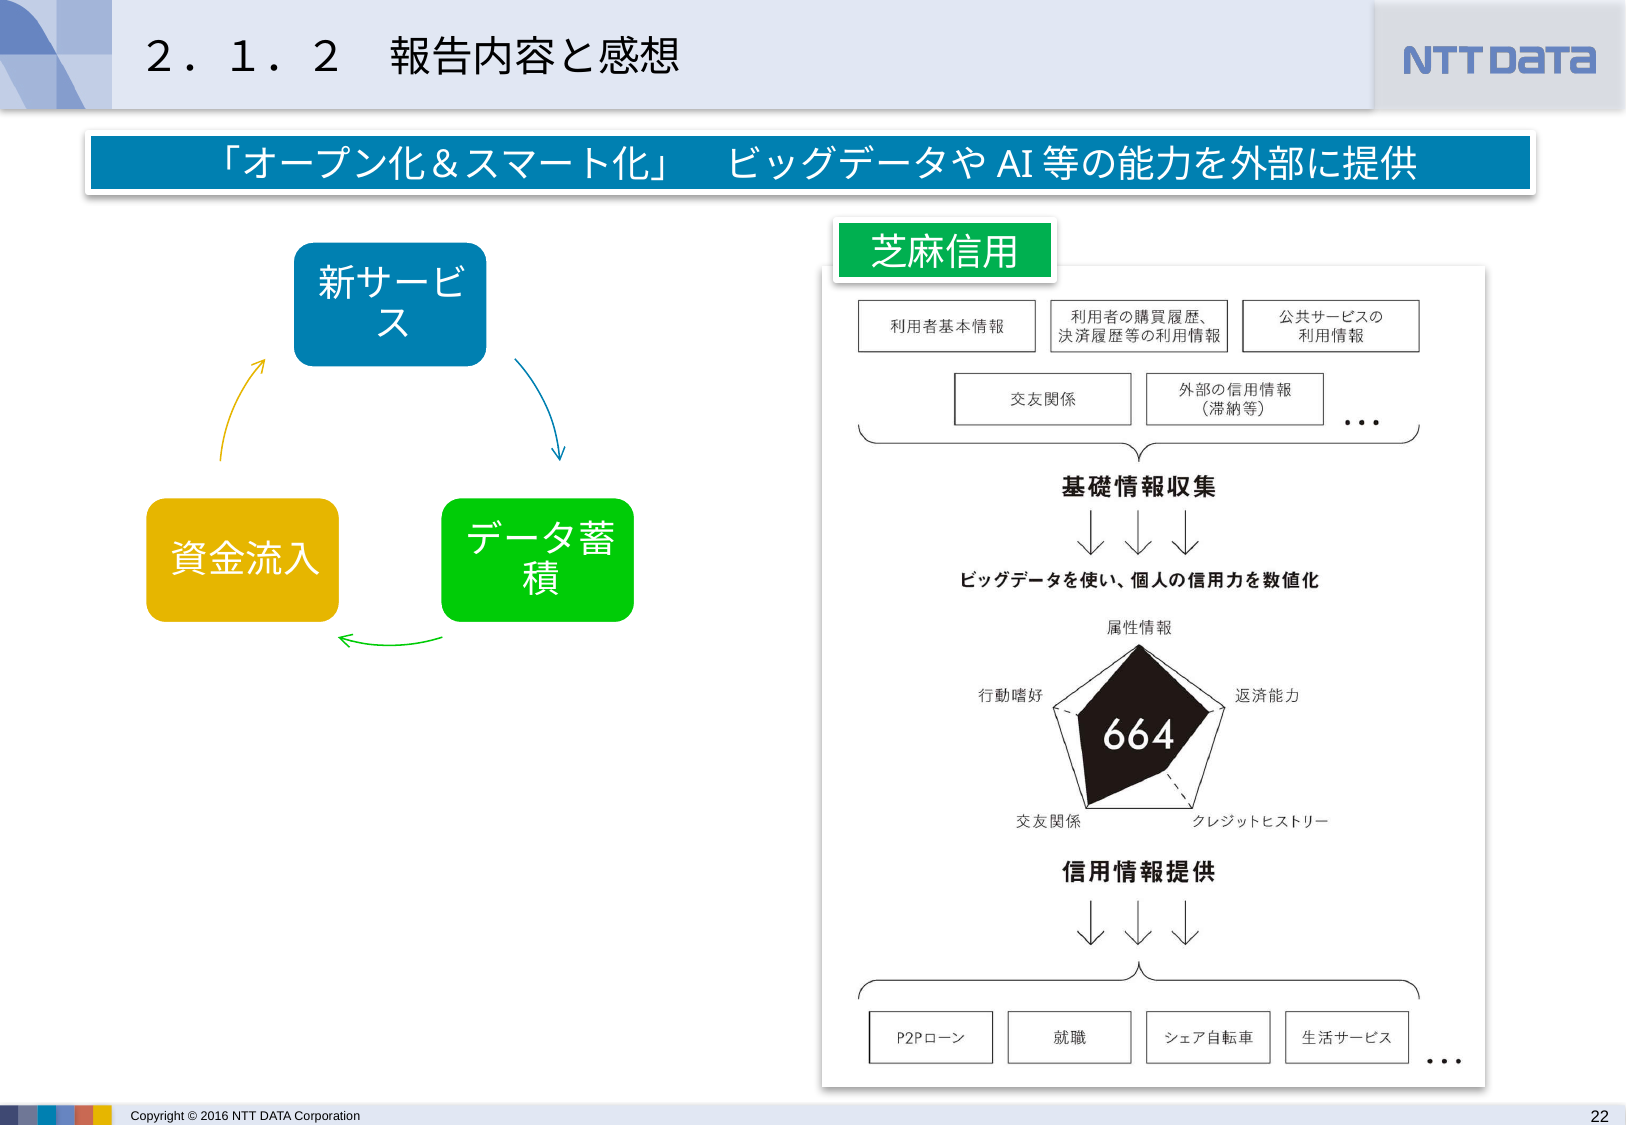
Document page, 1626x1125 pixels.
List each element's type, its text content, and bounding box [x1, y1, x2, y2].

text_box 芝麻信用 [833, 217, 1057, 281]
list [48, 211, 1581, 1068]
picture [1404, 46, 1596, 74]
picture [0, 0, 111, 109]
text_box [57, 240, 723, 670]
text_box 「オープン化＆スマート化」 ビッグデータやAI等の能力を外部に提供 [85, 130, 1536, 195]
picture [835, 280, 1471, 1073]
title ２．１．２ 報告内容と感想 [111, 0, 1363, 109]
